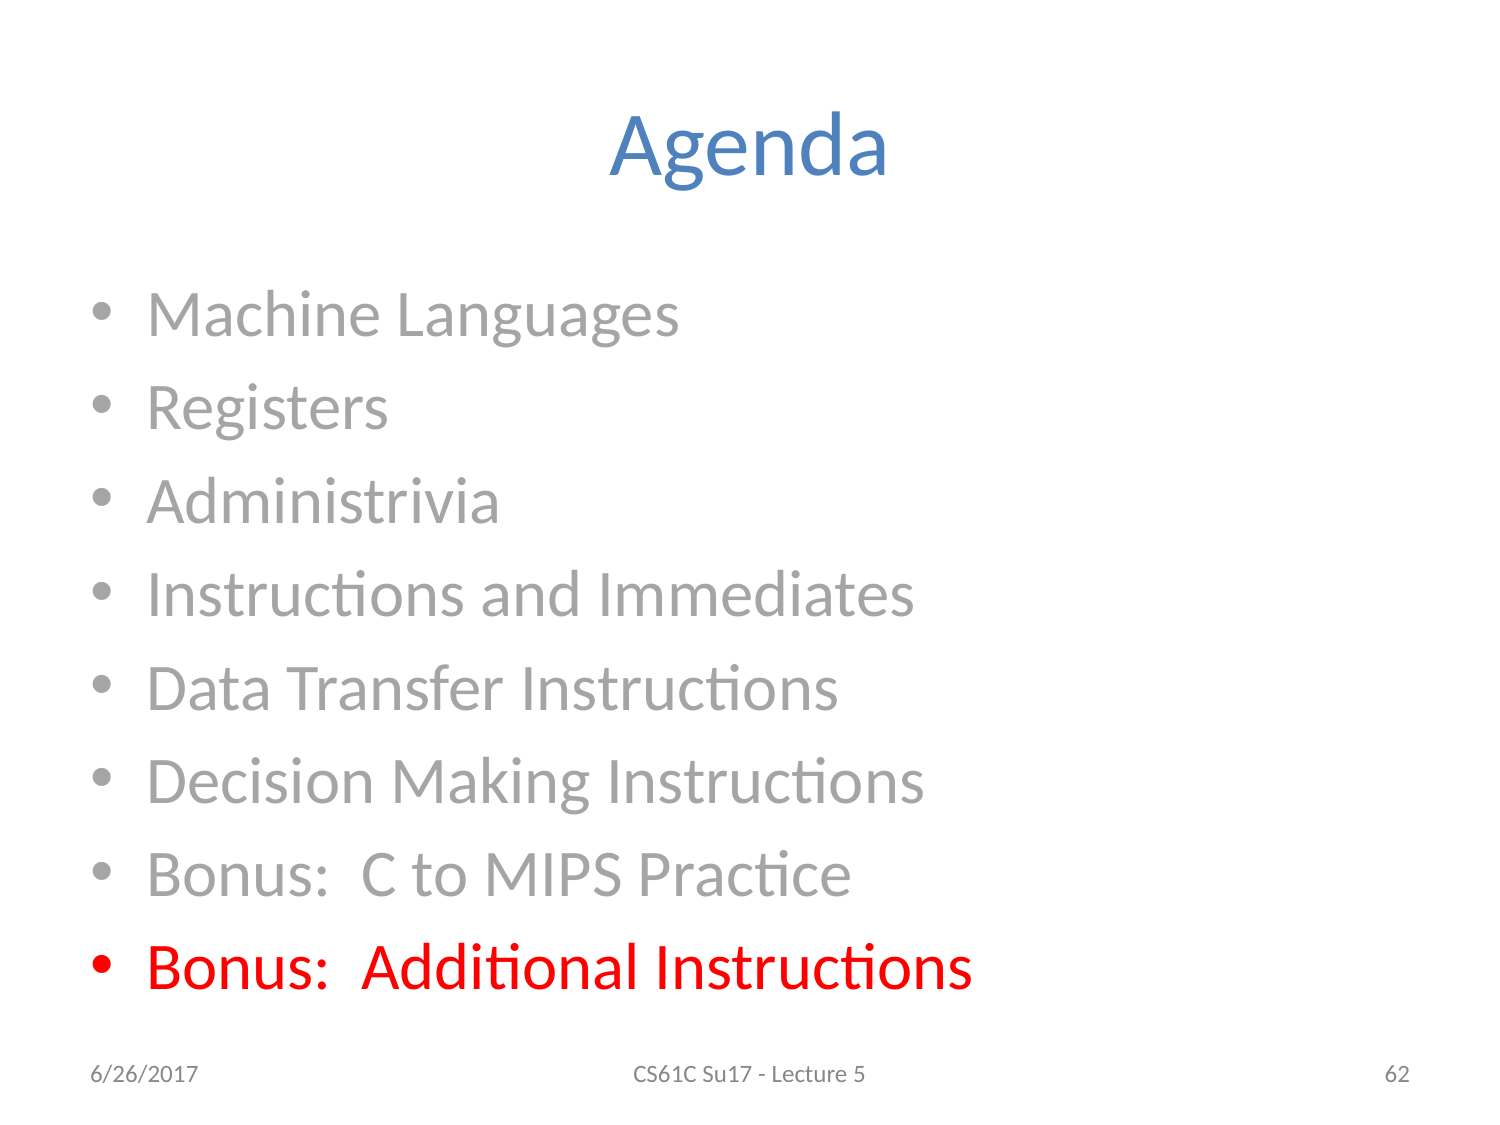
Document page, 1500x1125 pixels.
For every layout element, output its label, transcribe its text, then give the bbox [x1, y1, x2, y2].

footer CS61C Su17 - Lecture 5 [512, 1042, 988, 1103]
slide_number ‹#› [1074, 1042, 1425, 1103]
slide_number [75, 1042, 425, 1103]
list Machine Languages Registers Administrivia Instructions and Immediates Data Transfer Instructions Decision Making Instructions Bonus: C to MIPS Practice Bonus: Additional Instructions [75, 262, 1425, 1064]
title Agenda [75, 45, 1425, 233]
